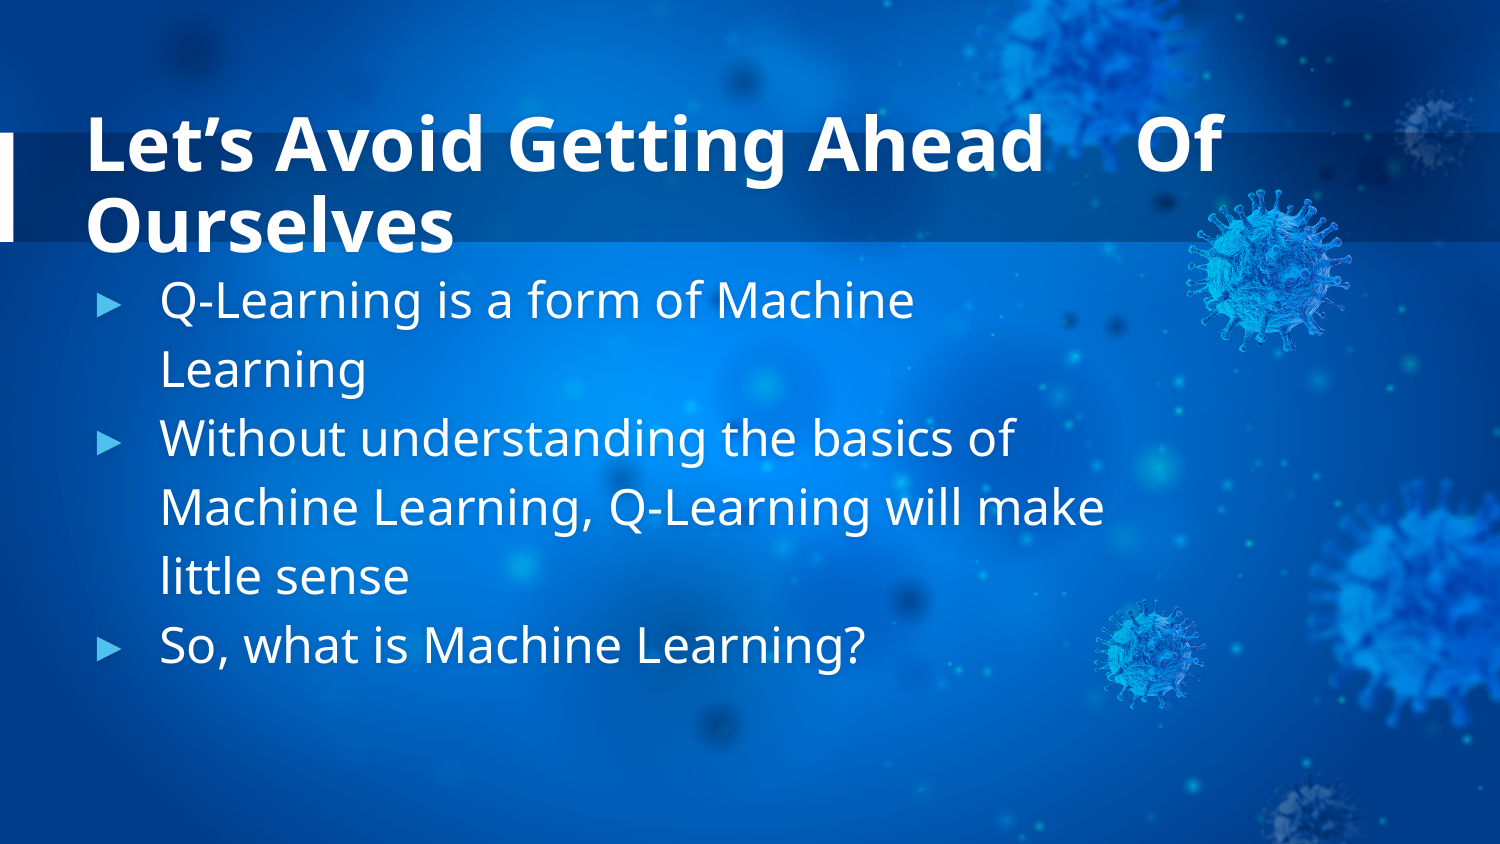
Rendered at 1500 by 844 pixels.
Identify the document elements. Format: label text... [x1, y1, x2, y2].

list Q-Learning is a form of Machine Learning Without understanding the basics of Machine Learning, Q-Learning will make little sense So, what is Machine Learning? [84, 259, 1130, 734]
picture [0, 0, 1500, 844]
title Let’s Avoid Getting Ahead Of Ourselves [84, 132, 1241, 242]
